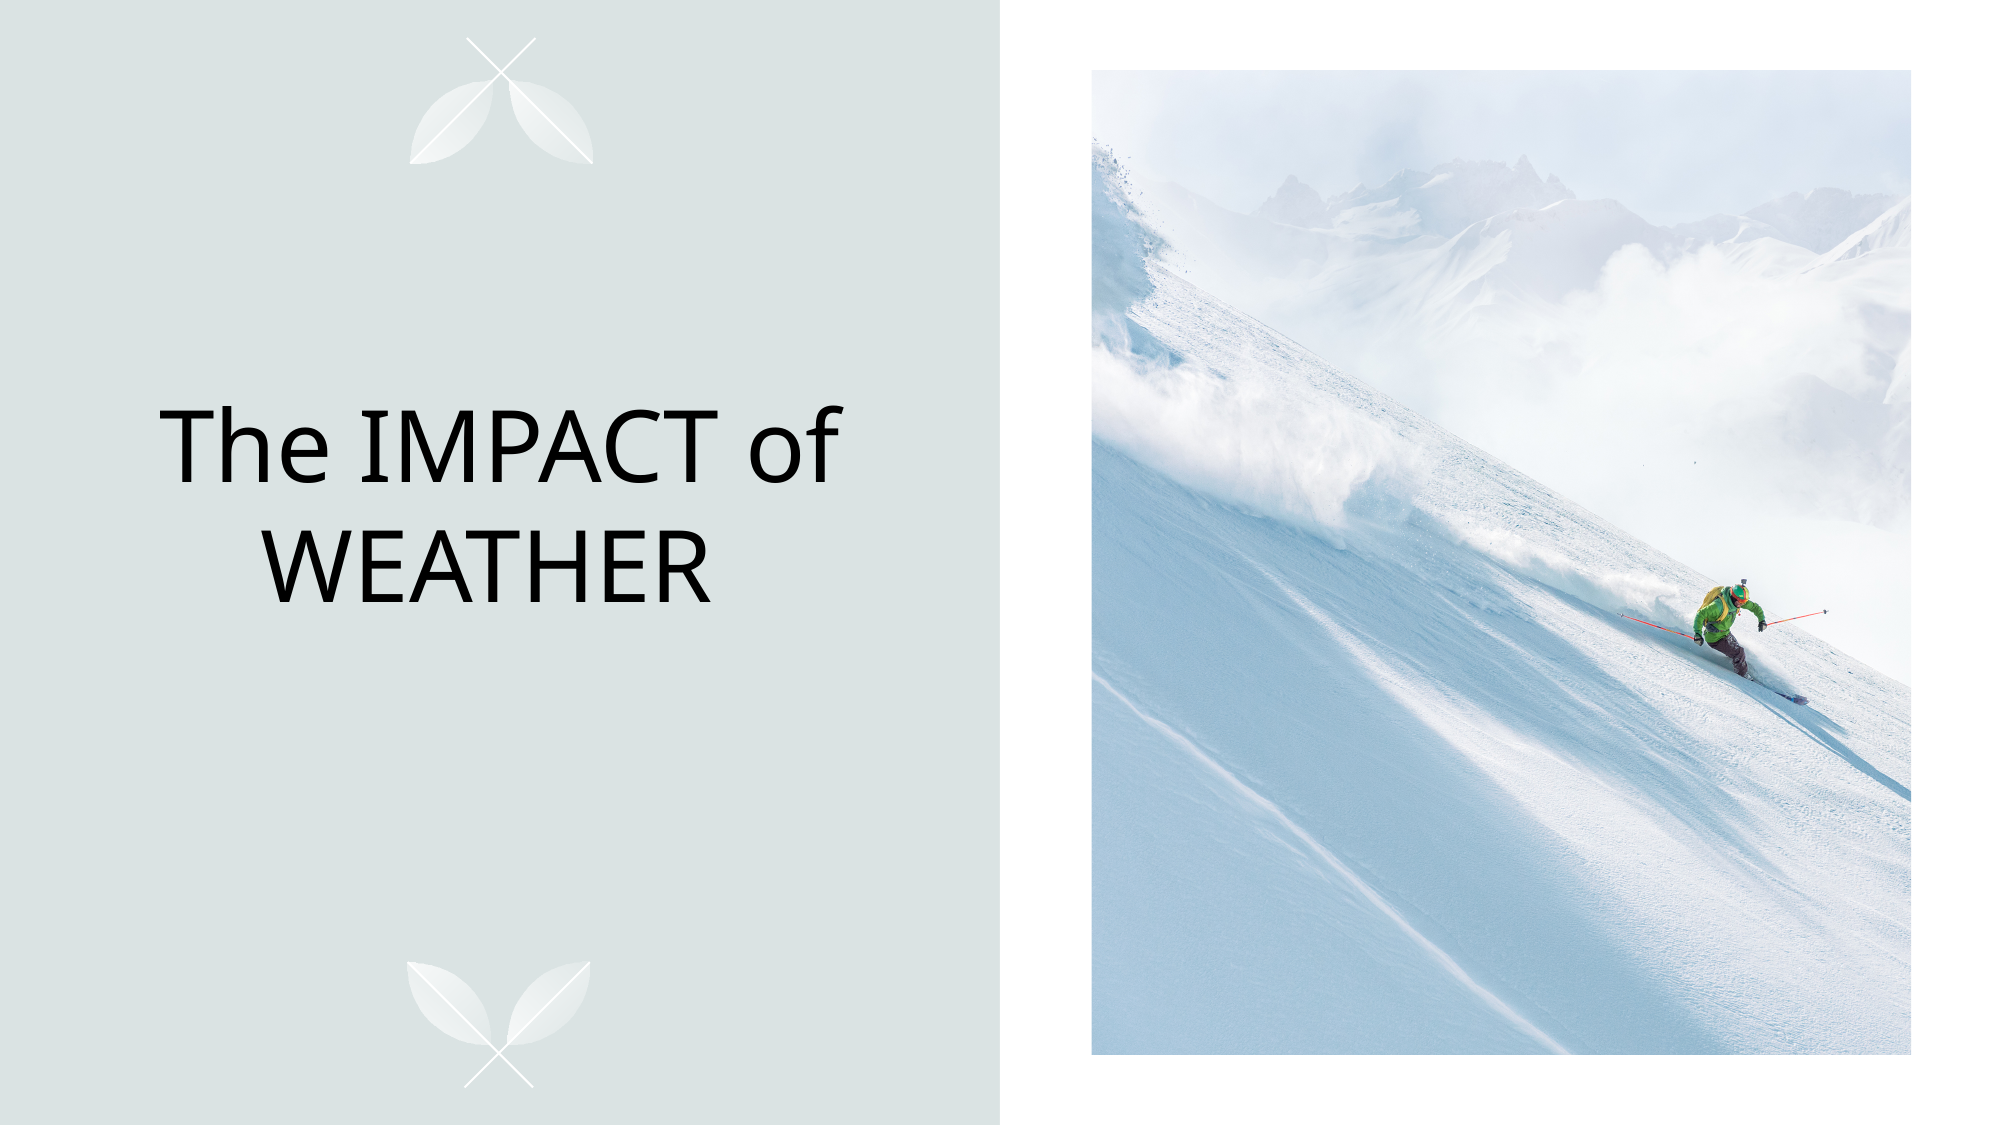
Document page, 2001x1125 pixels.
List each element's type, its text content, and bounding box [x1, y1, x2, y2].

picture [1091, 70, 1912, 1055]
title The IMPACT of WEATHER [75, 163, 925, 963]
